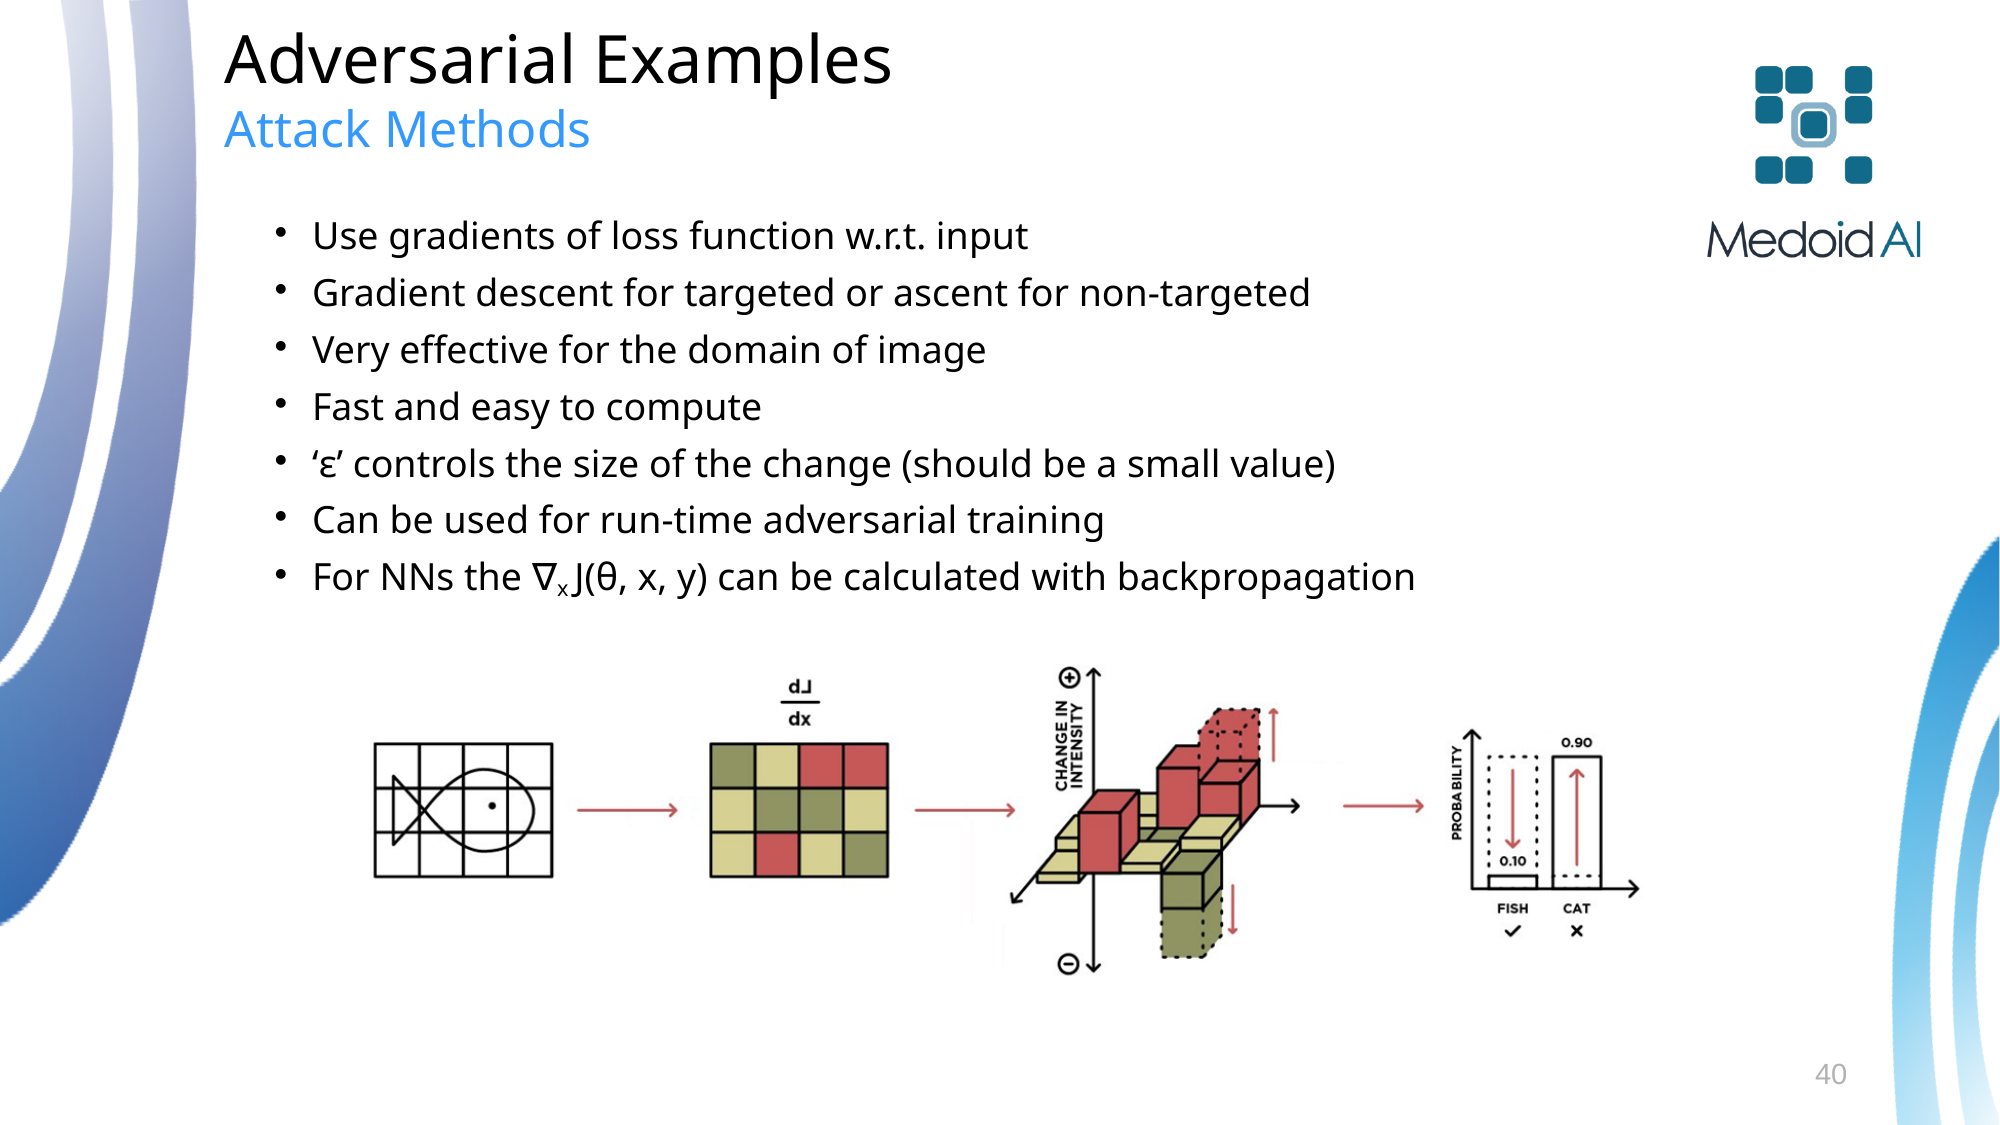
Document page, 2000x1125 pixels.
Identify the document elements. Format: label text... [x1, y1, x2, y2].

slide_number 40 [1412, 1042, 1863, 1103]
text_box Use gradients of loss function w.r.t. input Gradient descent for targeted or ascent for non-targeted Very effective for the domain of image Fast and easy to compute ‘ε’ controls the size of the change (should be a small value) Can be used for run-time adversarial training For NNs the ∇x J(θ, x, y) can be calculated with backpropagation [237, 212, 1961, 612]
picture [0, 0, 2000, 1125]
text_box Adversarial Examples Attack Methods [224, 0, 2000, 175]
